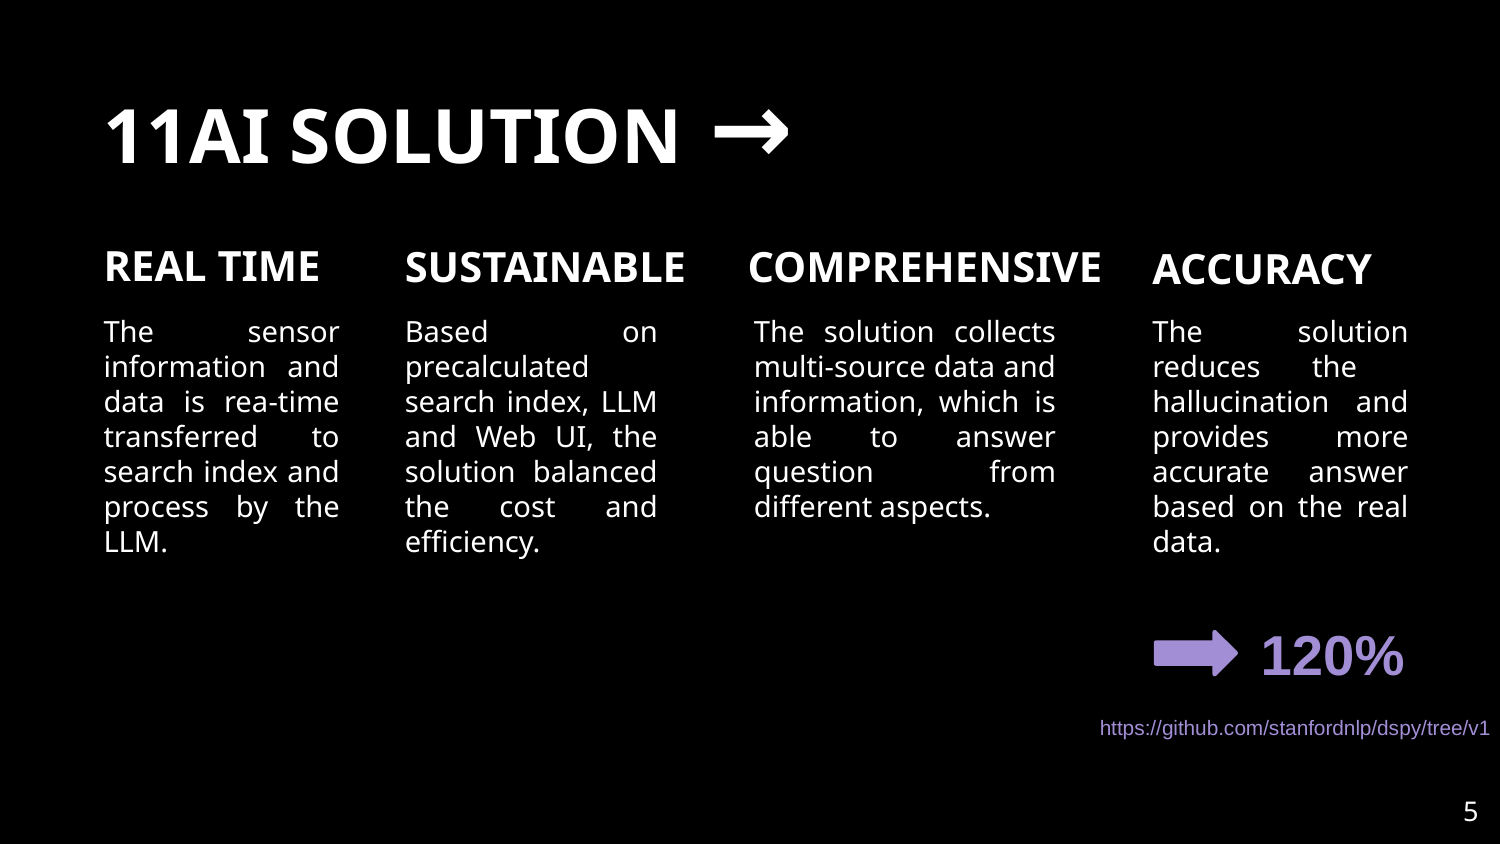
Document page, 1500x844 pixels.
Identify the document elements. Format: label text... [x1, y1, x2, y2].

text_box The solution reduces the hallucination and provides more accurate answer based on the real data. [1137, 305, 1424, 566]
text_box 120% [1245, 611, 1500, 694]
text_box [1155, 631, 1236, 675]
text_box Based on precalculated search index, LLM and Web UI, the solution balanced the cost and efficiency. [389, 305, 673, 566]
title 11AI SOLUTION → [88, 48, 879, 204]
text_box The sensor information and data is rea-time transferred to search index and process by the LLM. [88, 305, 355, 566]
text_box REAL TIME [88, 232, 389, 298]
text_box ACCURACY [1137, 235, 1500, 301]
text_box COMPREHENSIVE [732, 233, 1124, 299]
text_box The solution collects multi-source data and information, which is able to answer question from different aspects. [739, 305, 1072, 531]
text_box SUSTAINABLE [389, 232, 782, 298]
text_box https://github.com/stanfordnlp/dspy/tree/v1 [1084, 707, 1500, 748]
slide_number ‹#› [1403, 779, 1494, 844]
